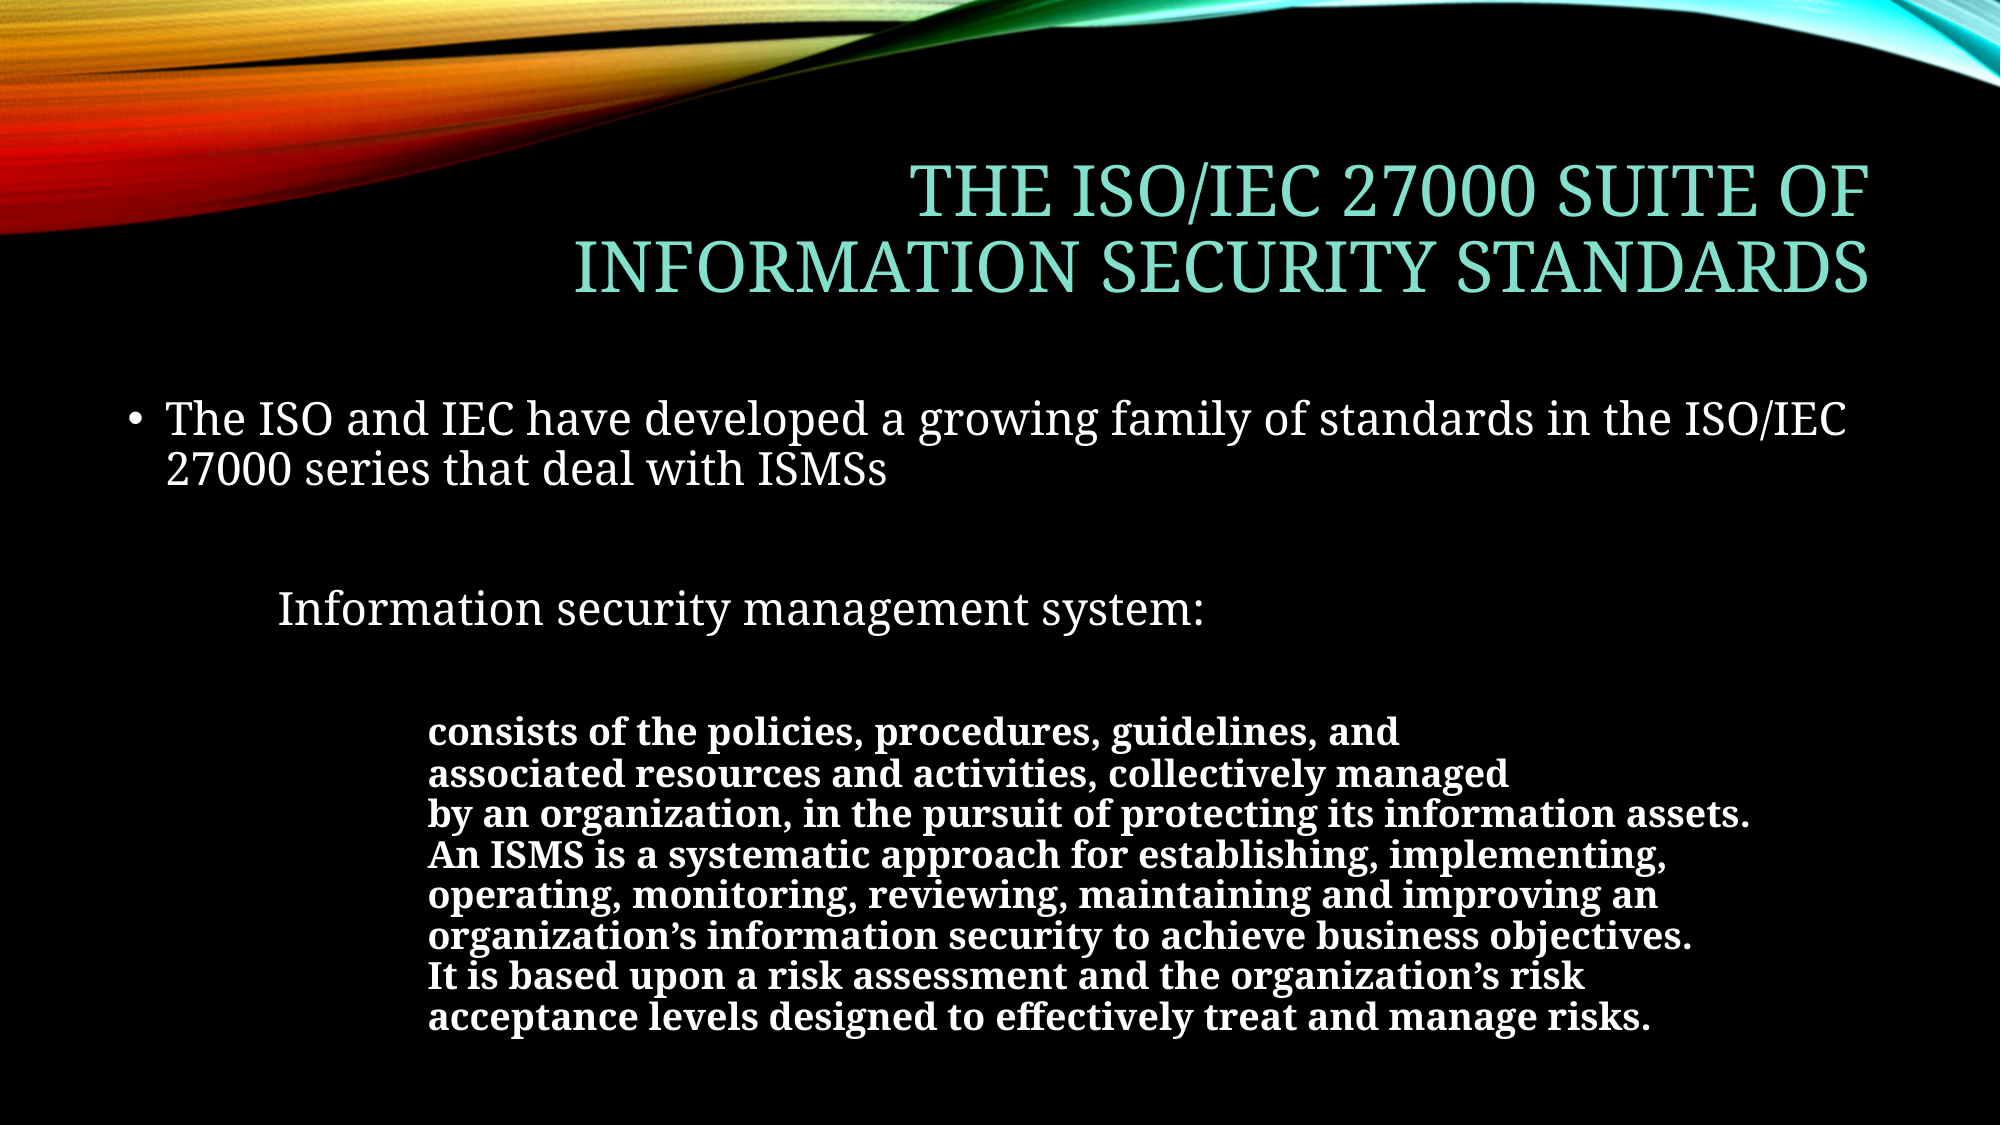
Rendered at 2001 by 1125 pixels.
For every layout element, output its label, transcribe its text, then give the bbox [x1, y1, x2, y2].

title The iso/iec 27000 suite of information security standards [474, 125, 1888, 338]
list The ISO and IEC have developed a growing family of standards in the ISO/IEC 27000 series that deal with ISMSs Information security management system: consists of the policies, procedures, guidelines, and associated resources and activities, collectively managed by an organization, in the pursuit of protecting its information assets. An ISMS is a systematic approach for establishing, implementing, operating, monitoring, reviewing, maintaining and improving an organization’s information security to achieve business objectives. It is based upon a risk assessment and the organization’s risk acceptance levels designed to effectively treat and manage risks. [112, 388, 1888, 1102]
picture [0, 0, 2000, 237]
